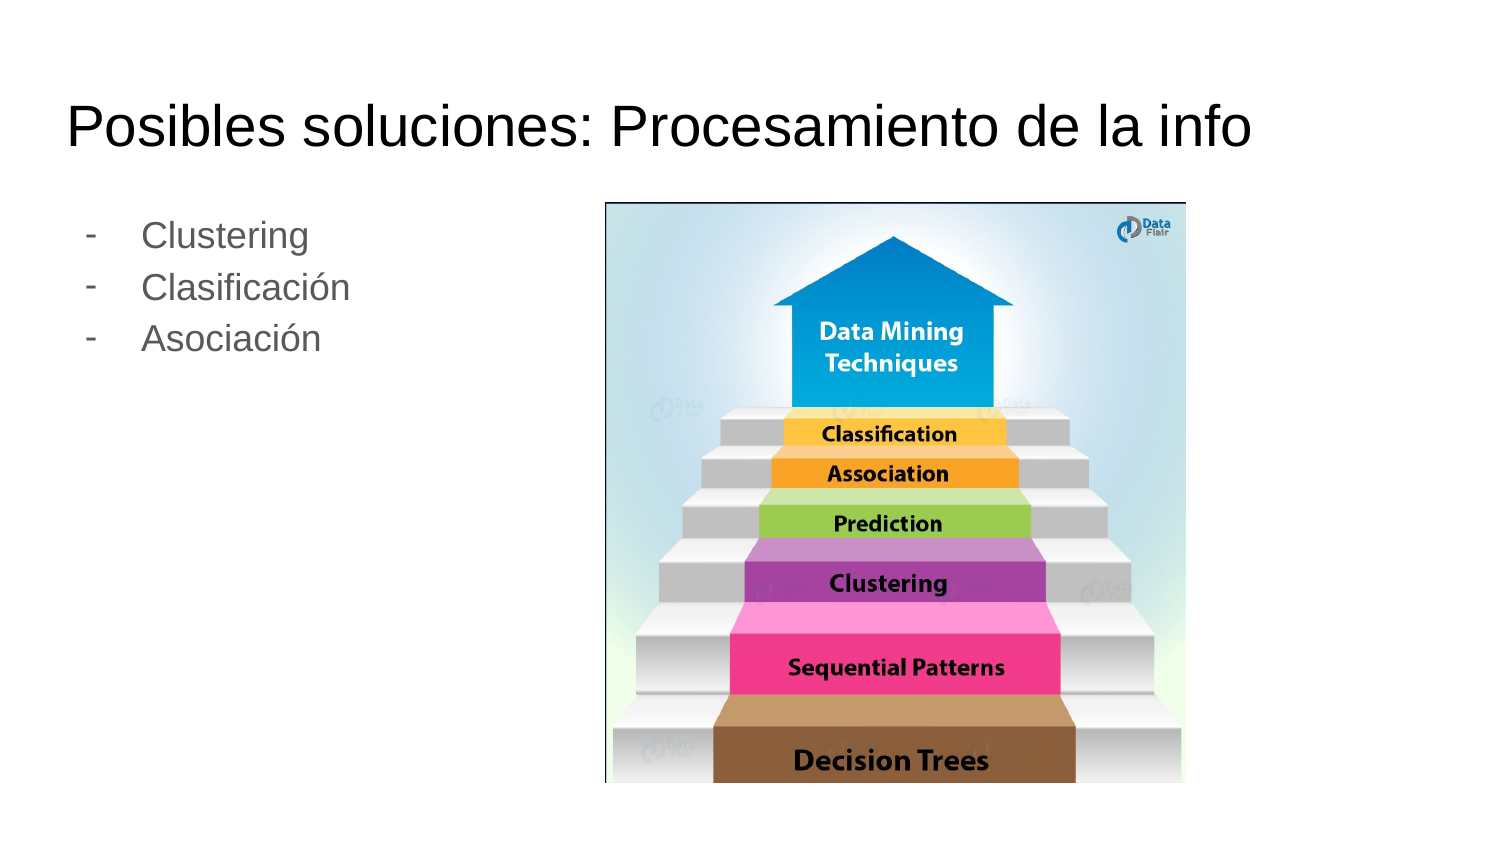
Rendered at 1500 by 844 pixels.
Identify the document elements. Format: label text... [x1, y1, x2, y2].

picture [605, 202, 1186, 784]
title Posibles soluciones: Procesamiento de la info [51, 72, 1449, 167]
list Clustering Clasificación Asociación [51, 189, 1449, 750]
